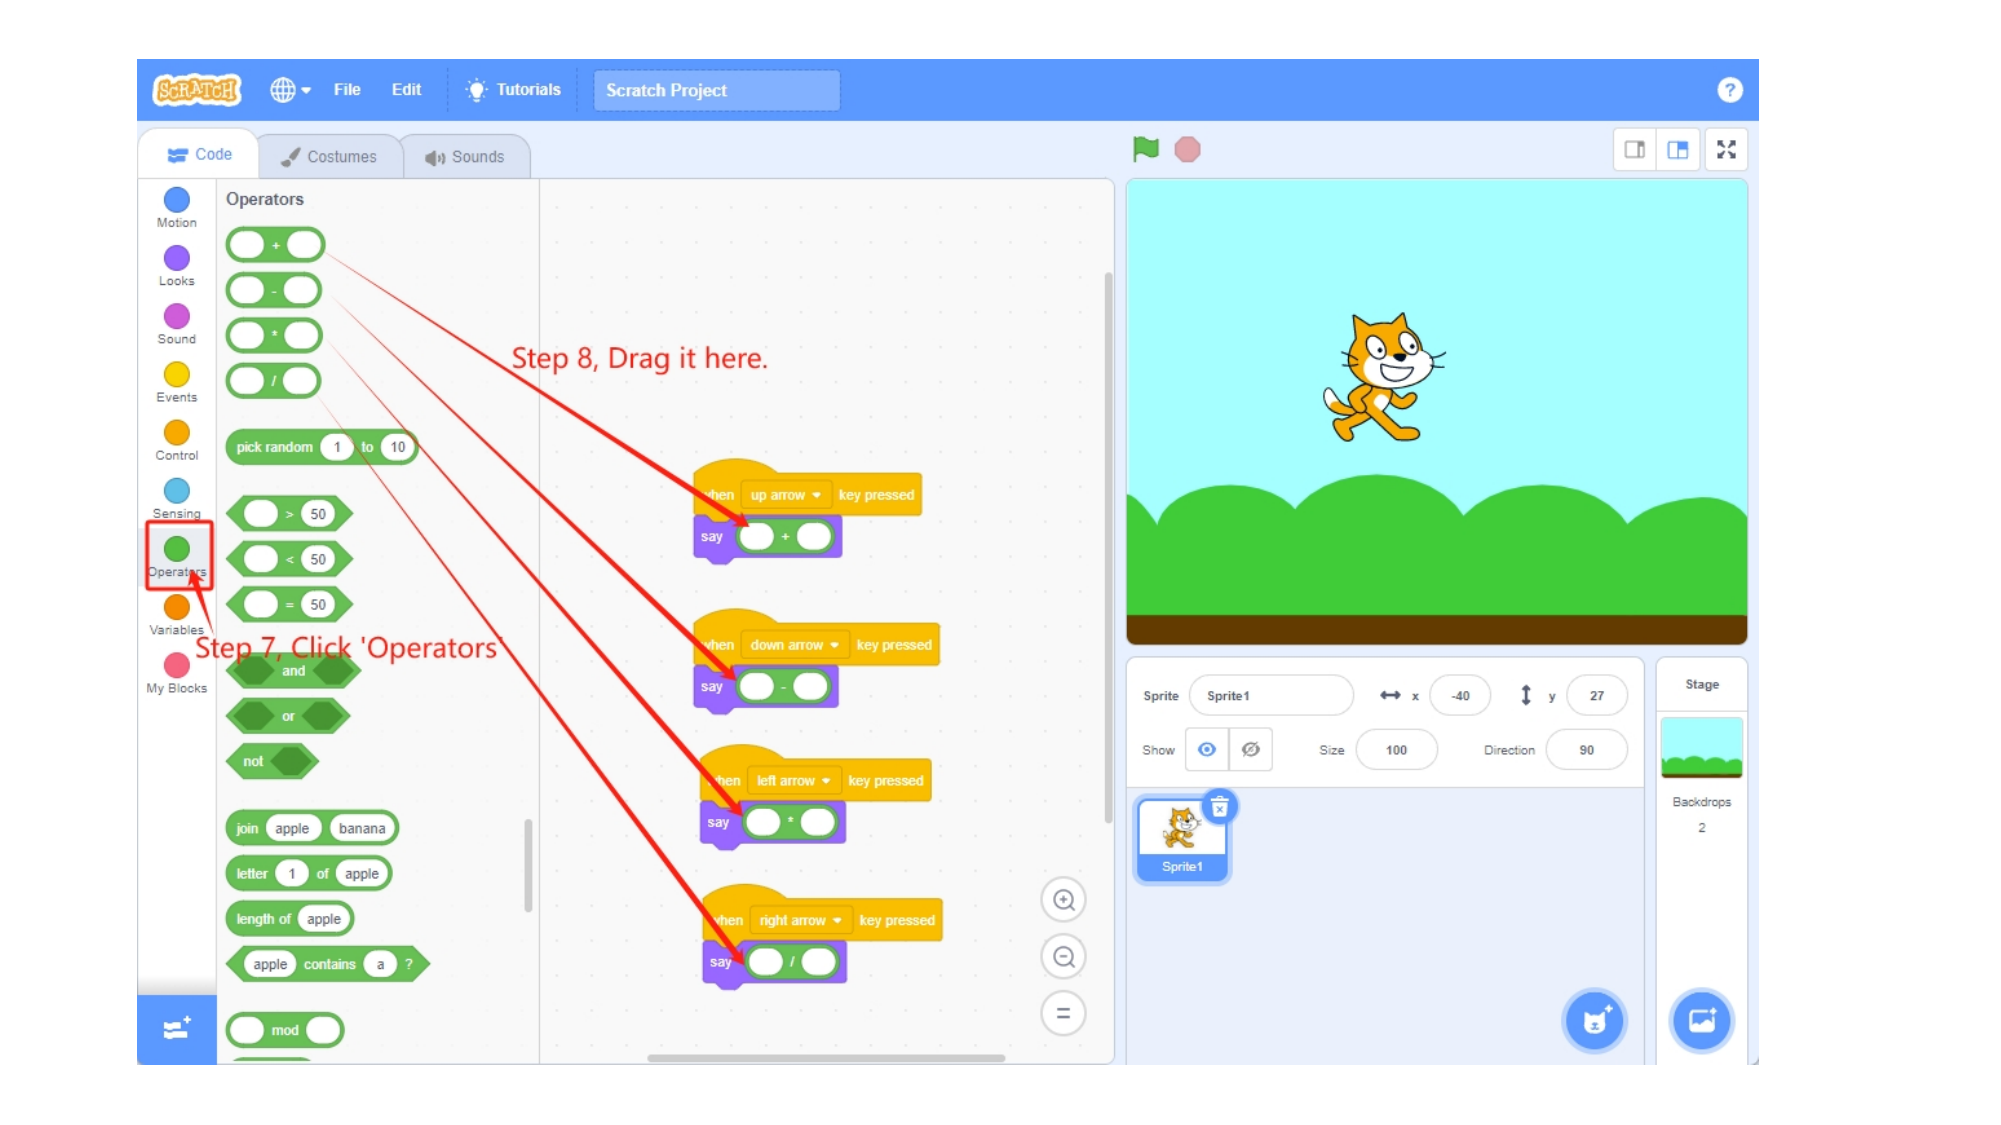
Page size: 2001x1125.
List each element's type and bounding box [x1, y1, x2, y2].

list [136, 59, 1760, 1066]
